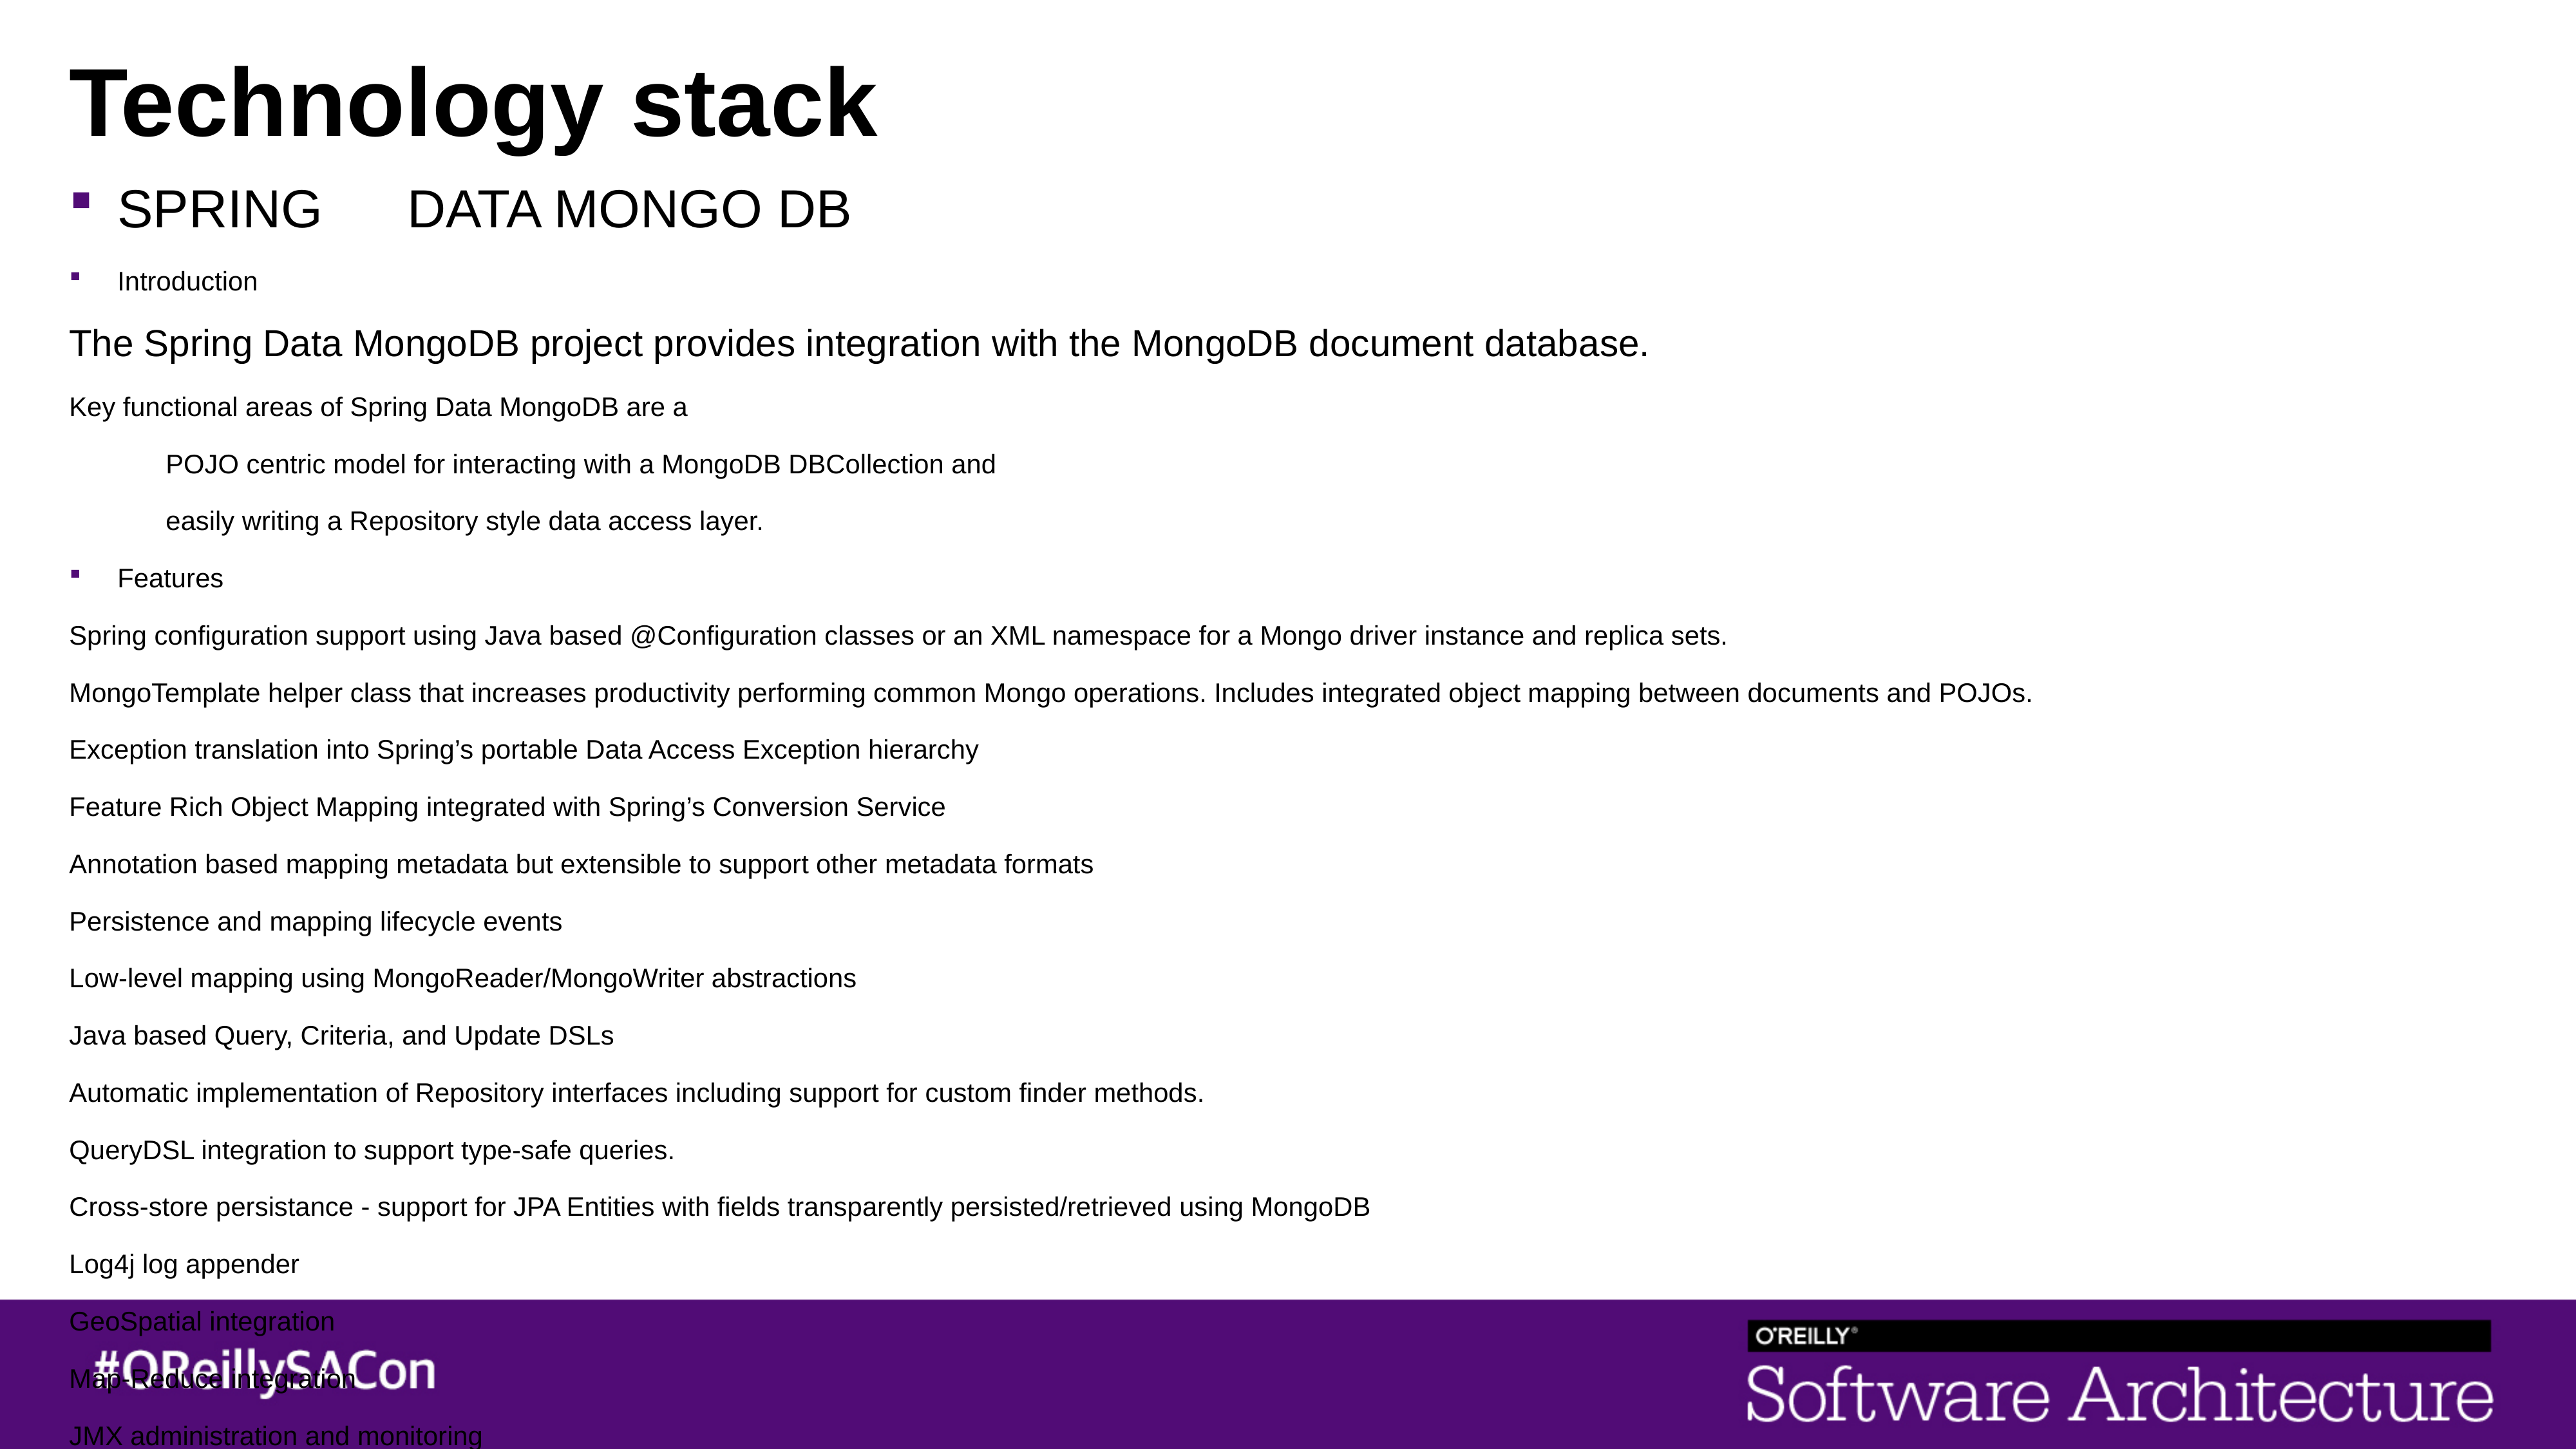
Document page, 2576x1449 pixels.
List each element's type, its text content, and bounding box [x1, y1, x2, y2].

title Technology stack [65, 25, 2510, 169]
list SPRING DATA MONGO DB Introduction The Spring Data MongoDB project provides integration with the MongoDB document database. Key functional areas of Spring Data MongoDB are a POJO centric model for interacting with a MongoDB DBCollection and easily writing a Repository style data access layer. Features Spring configuration support using Java based @Configuration classes or an XML namespace for a Mongo driver instance and replica sets. MongoTemplate helper class that increases productivity performing common Mongo operations. Includes integrated object mapping between documents and POJOs. Exception translation into Spring’s portable Data Access Exception hierarchy Feature Rich Object Mapping integrated with Spring’s Conversion Service Annotation based mapping metadata but extensible to support other metadata formats Persistence and mapping lifecycle events Low-level mapping using MongoReader/MongoWriter abstractions Java based Query, Criteria, and Update DSLs Automatic implementation of Repository interfaces including support for custom finder methods. QueryDSL integration to support type-safe queries. Cross-store persistance - support for JPA Entities with fields transparently persisted/retrieved using MongoDB Log4j log appender GeoSpatial integration Map-Reduce integration JMX administration and monitoring CDI support for repositories GridFS support [65, 177, 2510, 1304]
picture [0, 0, 2576, 1449]
